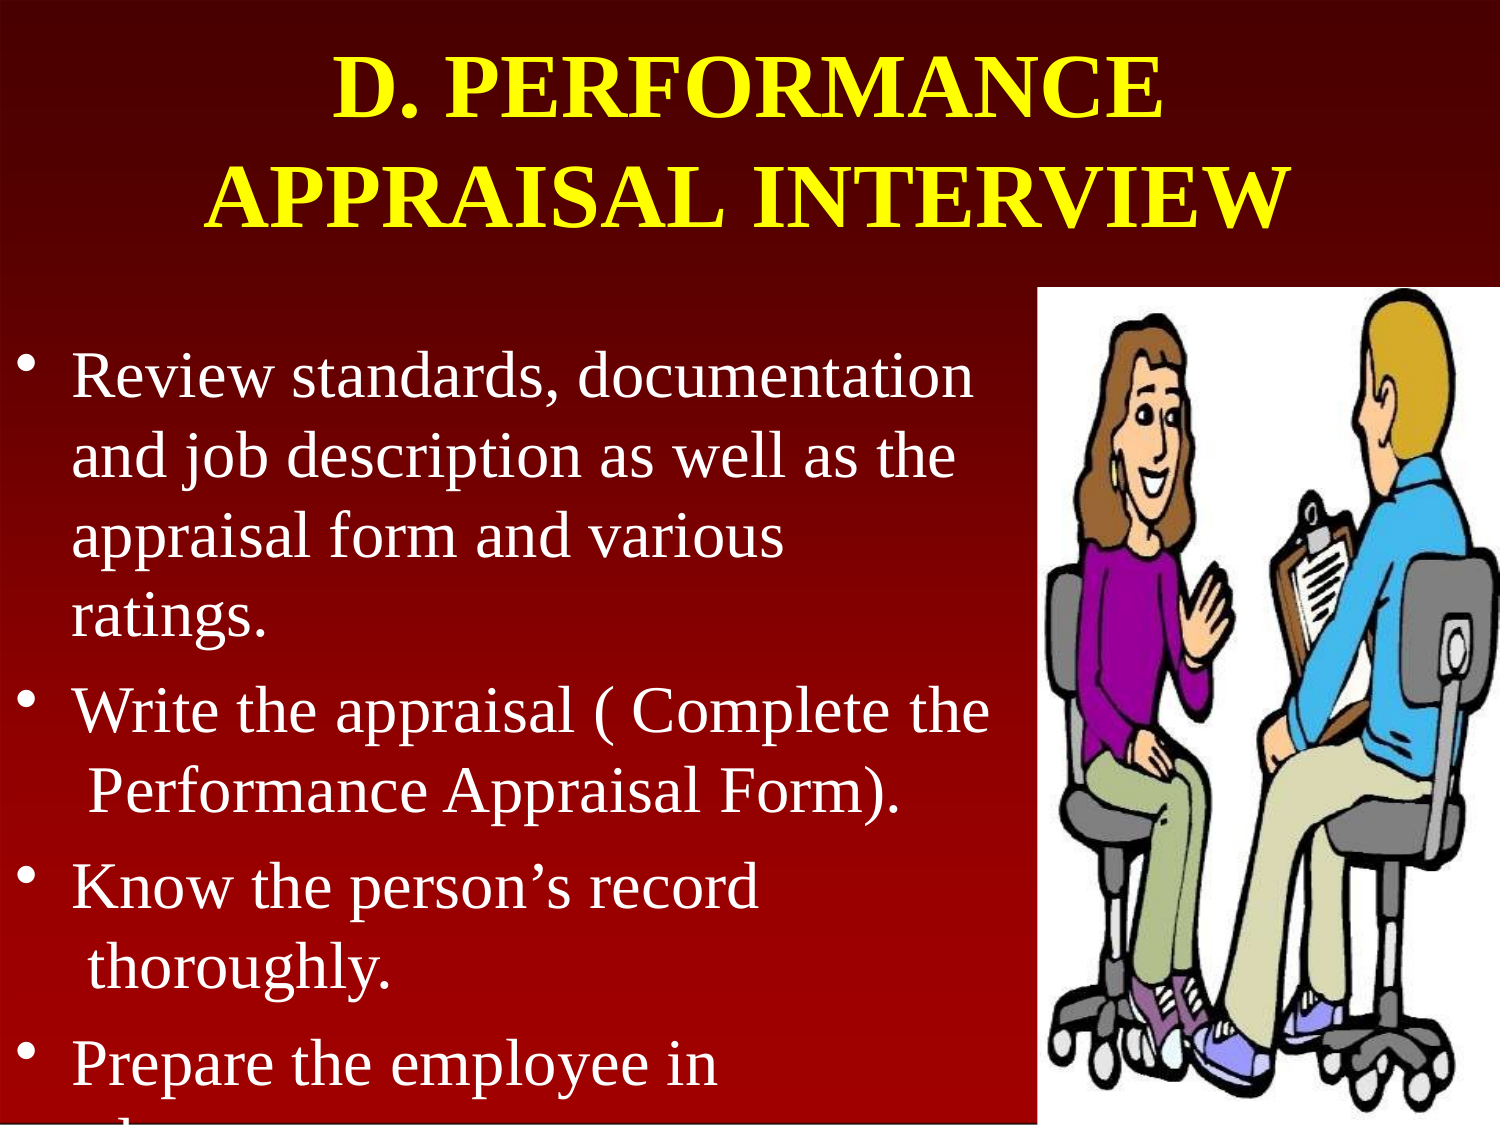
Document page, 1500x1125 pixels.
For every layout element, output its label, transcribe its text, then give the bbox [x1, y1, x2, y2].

picture [0, 0, 1500, 1125]
text_box [1037, 287, 1500, 1125]
text_box Review standards, documentation and job description as well as the appraisal form and various ratings. Write the appraisal ( Complete the Performance Appraisal Form). Know the person’s record thoroughly. Prepare the employee in advance. [12, 328, 1001, 1125]
title D. PERFORMANCE APPRAISAL INTERVIEW [16, 0, 1484, 246]
